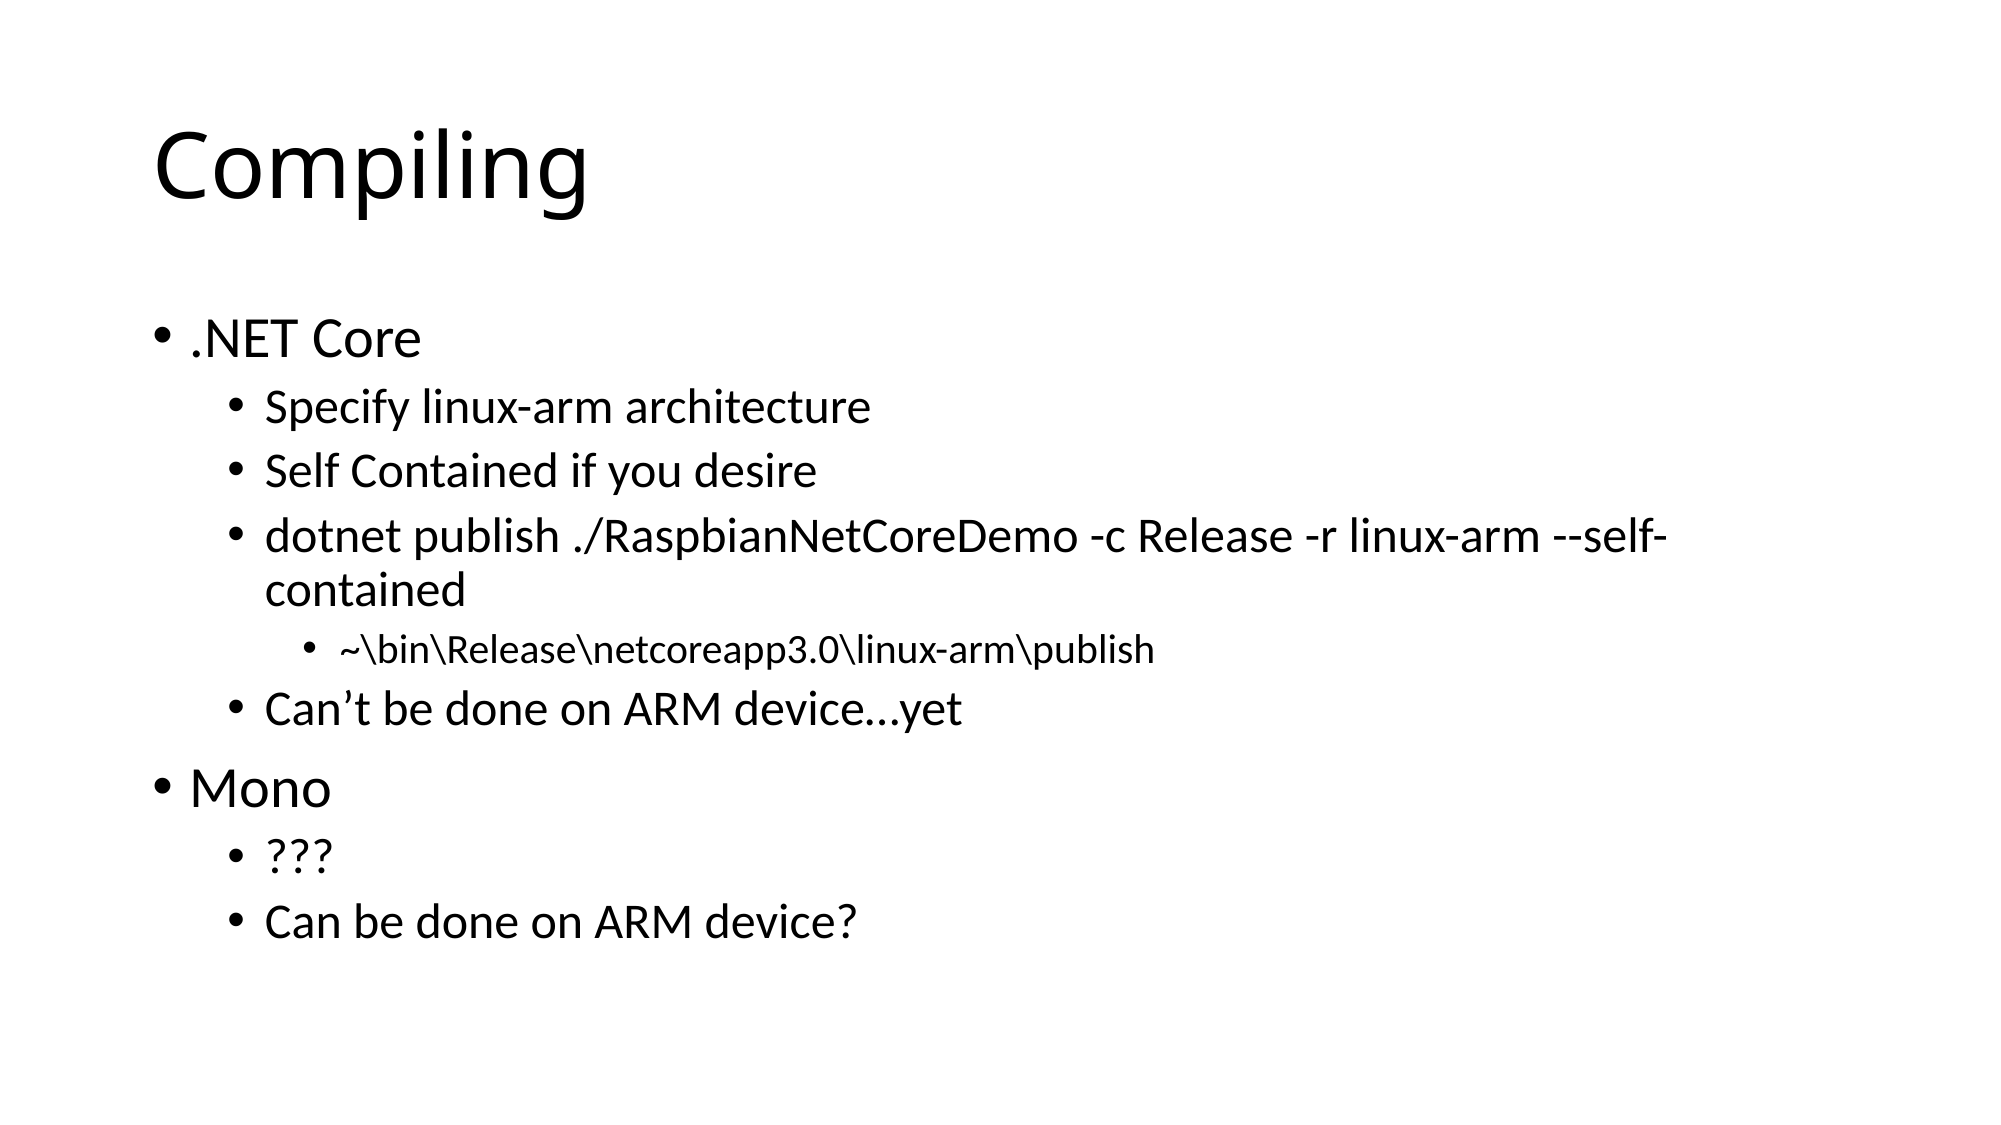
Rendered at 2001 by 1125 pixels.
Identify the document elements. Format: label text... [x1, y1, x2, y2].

title Compiling [137, 59, 1863, 278]
list .NET Core Specify linux-arm architecture Self Contained if you desire dotnet publish ./RaspbianNetCoreDemo -c Release -r linux-arm --self-contained ~\bin\Release\netcoreapp3.0\linux-arm\publish Can’t be done on ARM device…yet Mono ??? Can be done on ARM device? [137, 299, 1863, 1014]
